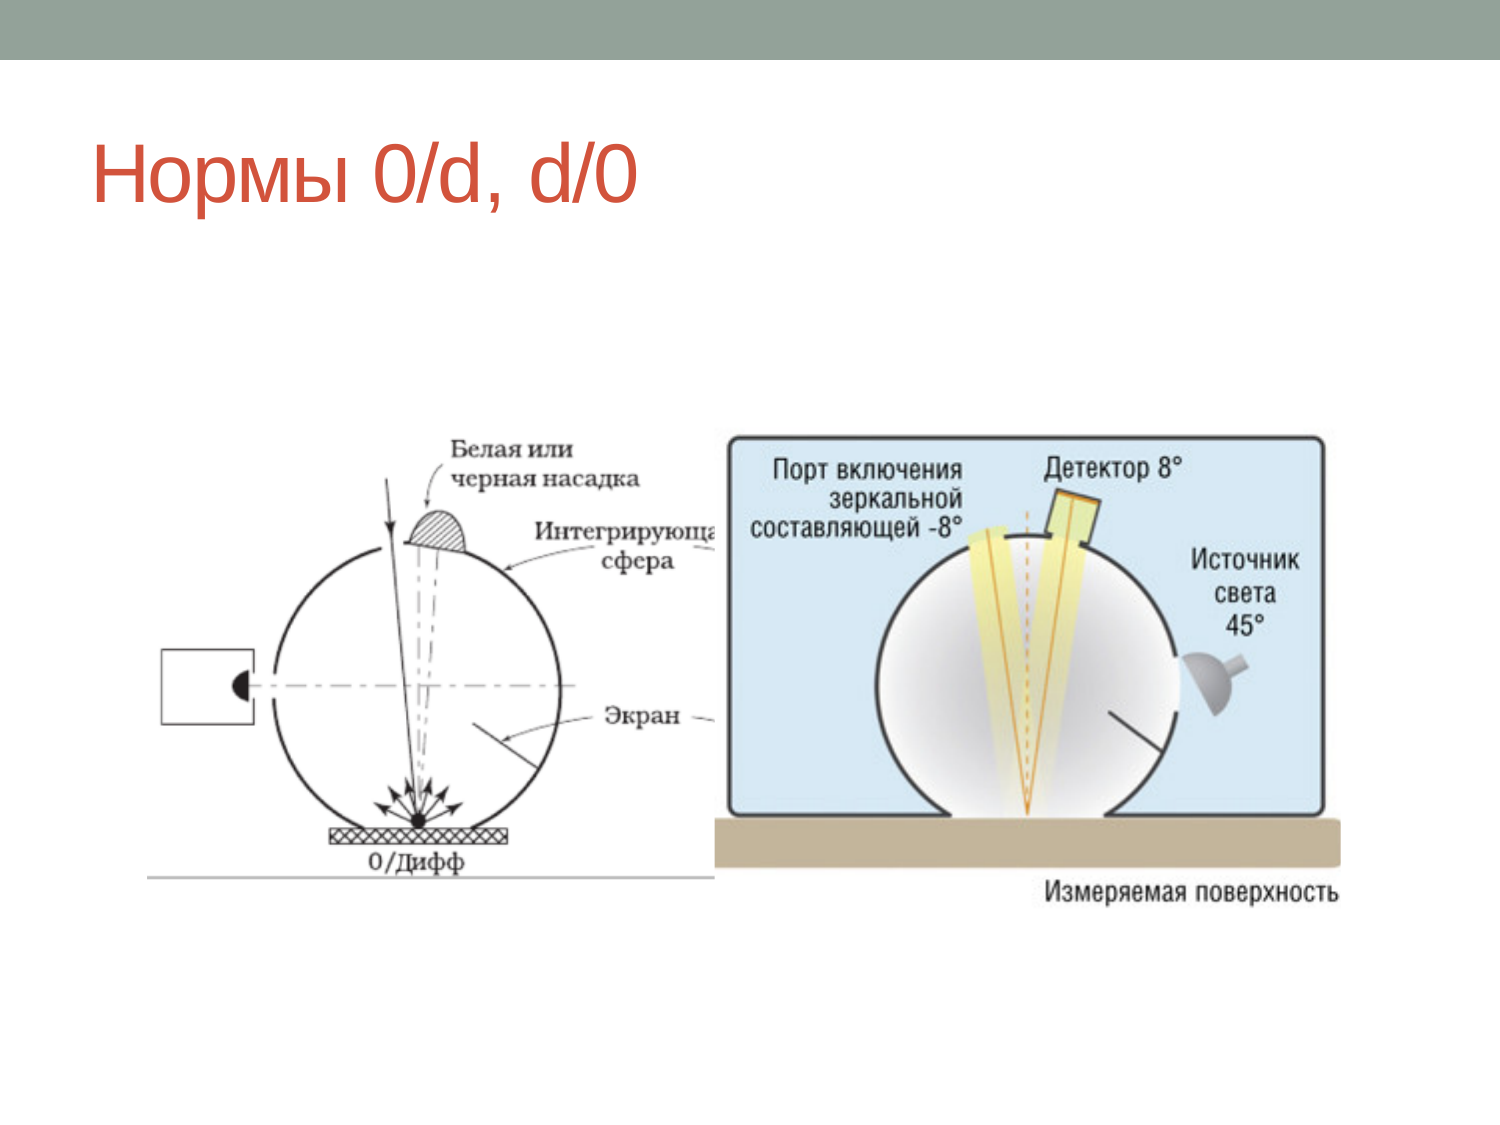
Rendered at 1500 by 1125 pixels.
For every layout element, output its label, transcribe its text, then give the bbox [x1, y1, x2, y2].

picture [147, 420, 1341, 929]
title Нормы 0/d, d/0 [75, 87, 1425, 250]
